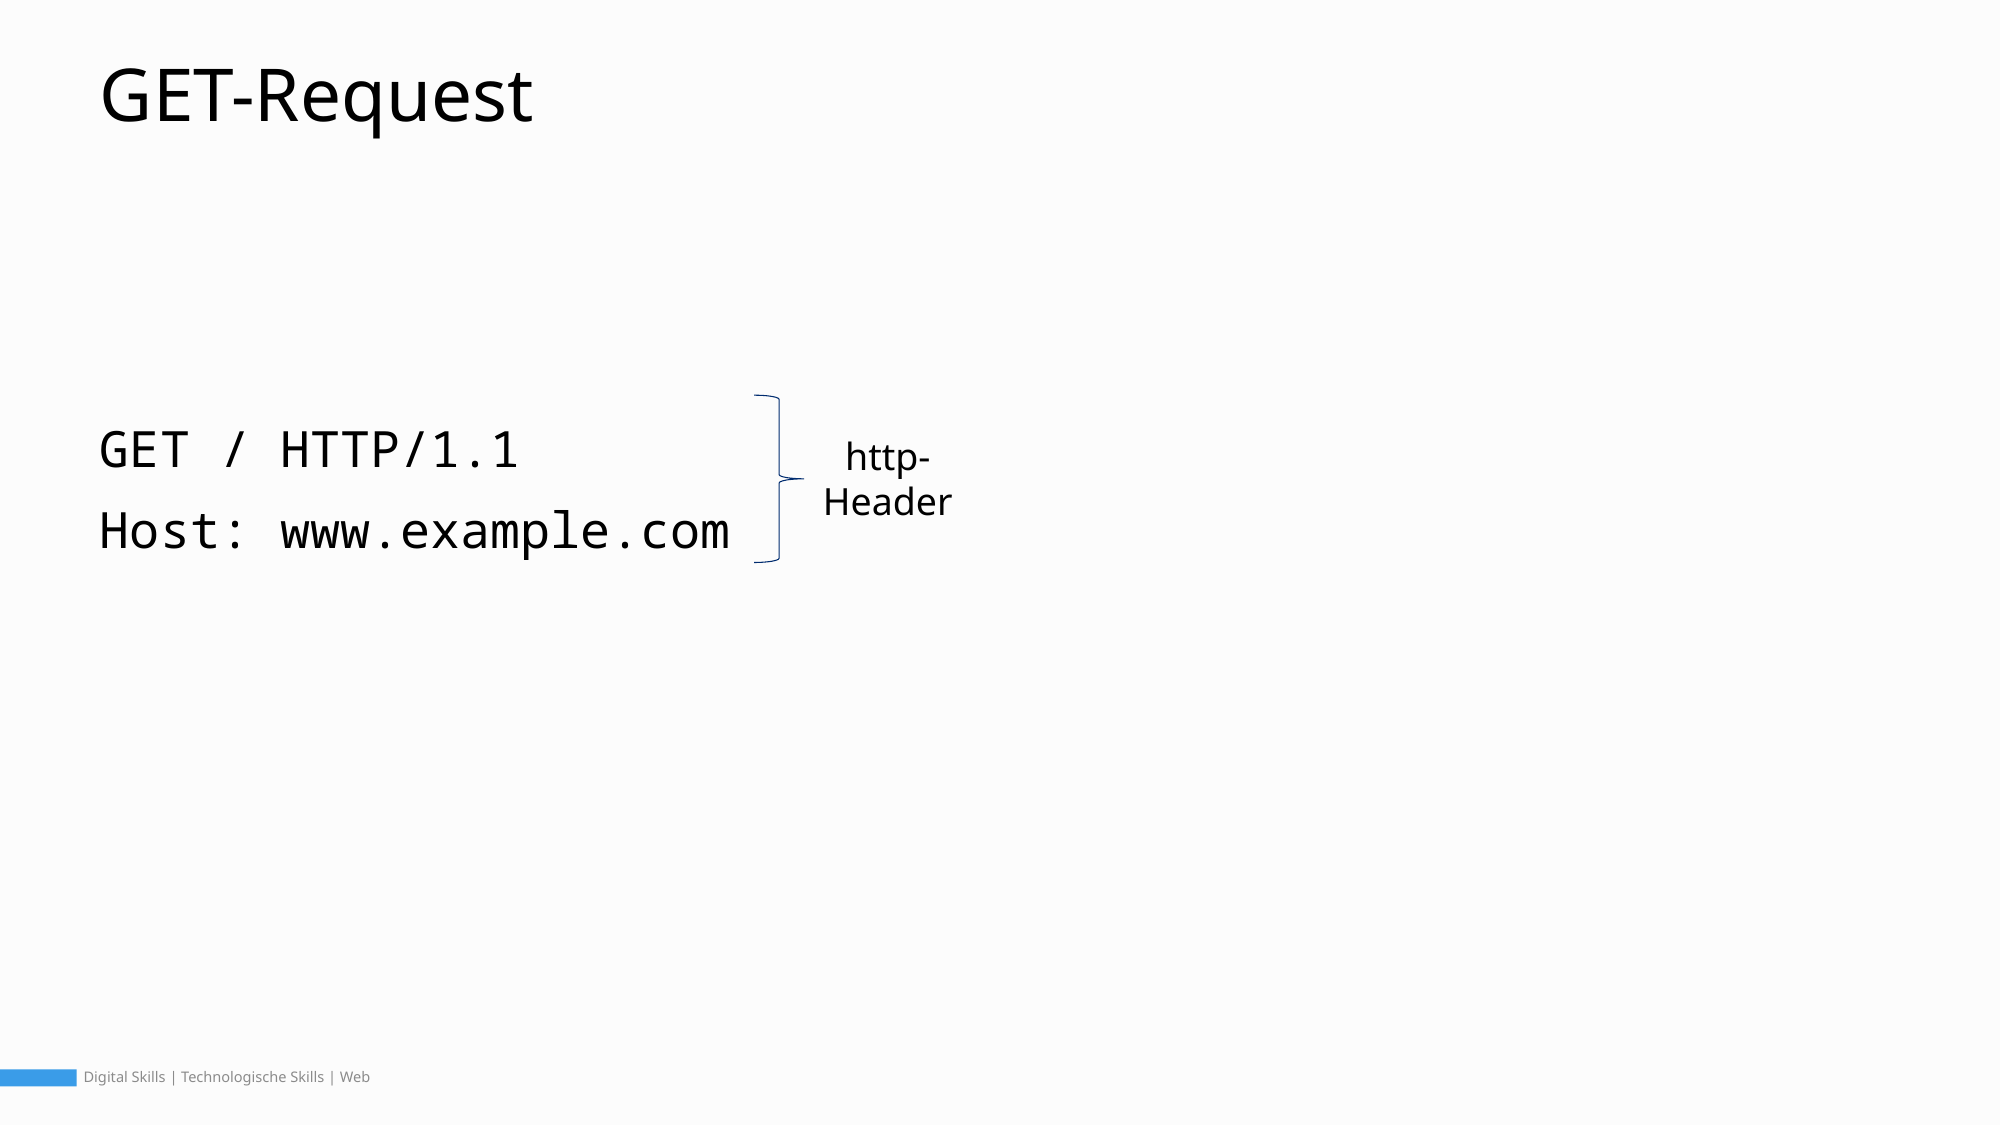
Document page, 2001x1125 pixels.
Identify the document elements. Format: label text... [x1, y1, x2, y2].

list GET / HTTP/1.1 Host: www.example.com [84, 409, 1000, 703]
text_box http- Header [808, 425, 968, 531]
text_box [754, 394, 805, 564]
title GET-Request [84, 64, 1810, 132]
